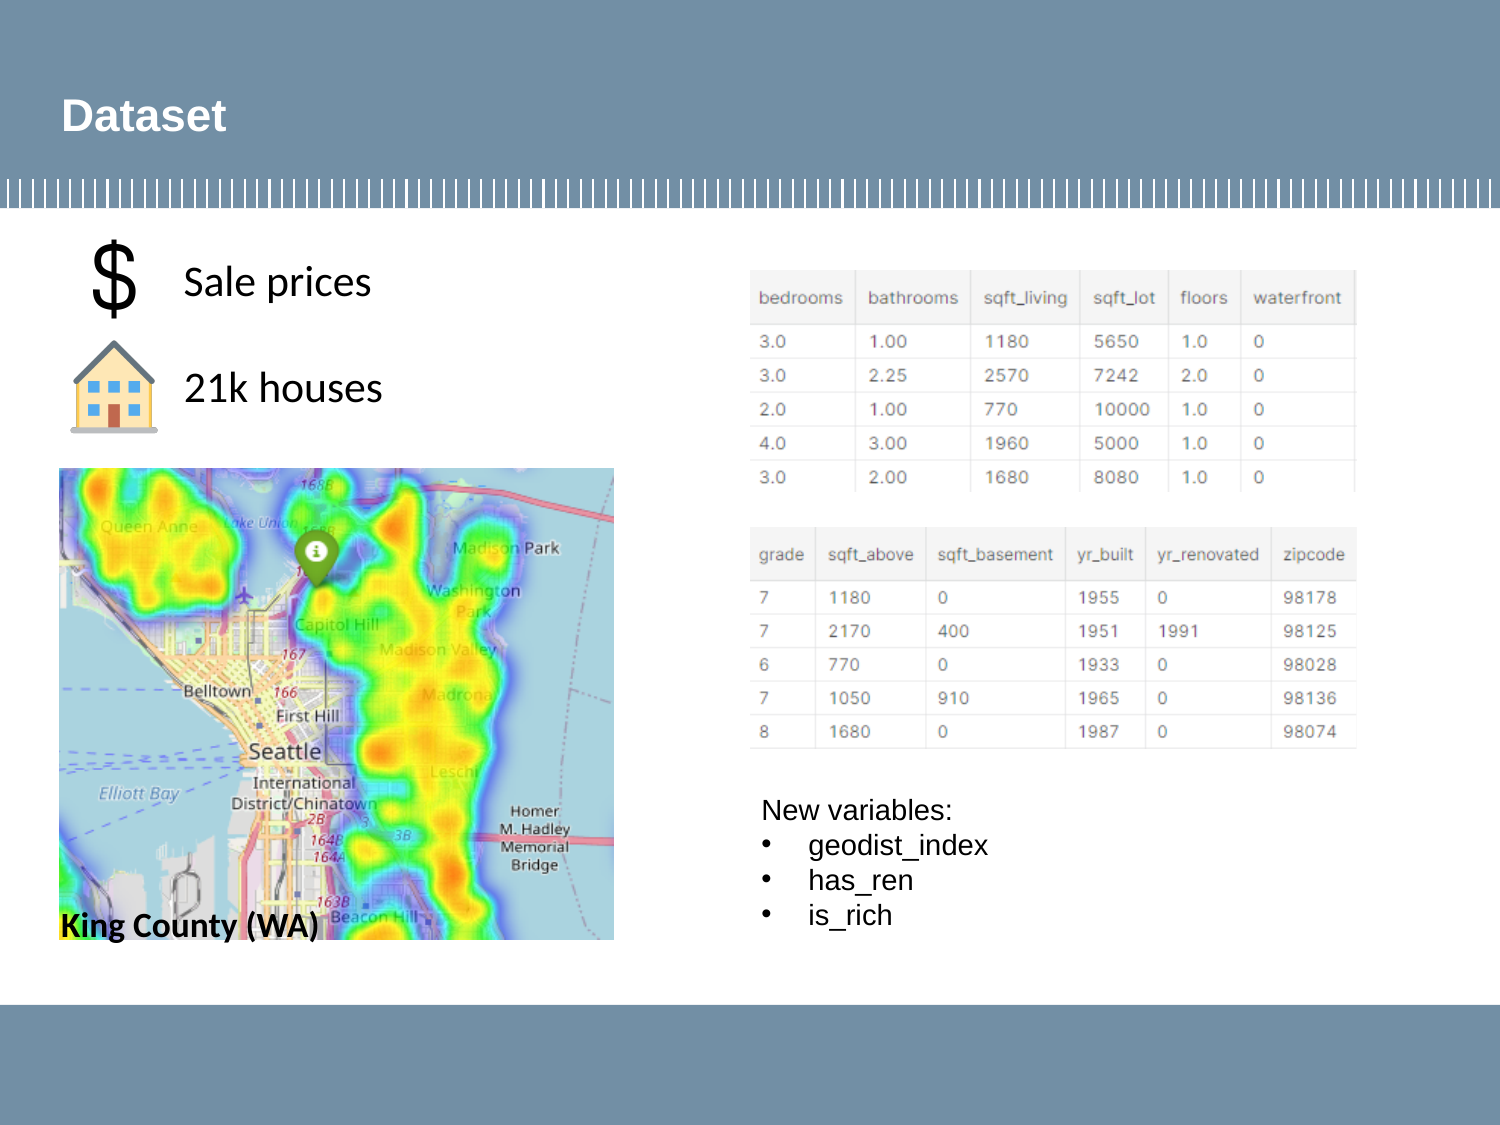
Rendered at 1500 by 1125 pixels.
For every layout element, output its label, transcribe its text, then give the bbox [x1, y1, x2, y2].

picture [72, 237, 156, 322]
picture [749, 527, 1357, 749]
title Dataset [46, 22, 1454, 161]
picture [59, 468, 615, 940]
picture [59, 326, 169, 436]
picture [749, 270, 1357, 492]
text_box Sale prices [168, 245, 500, 313]
text_box New variables: geodist_index has_ren is_rich [746, 784, 1497, 939]
text_box King County (WA) [46, 887, 420, 960]
text_box 21k houses [172, 343, 553, 426]
